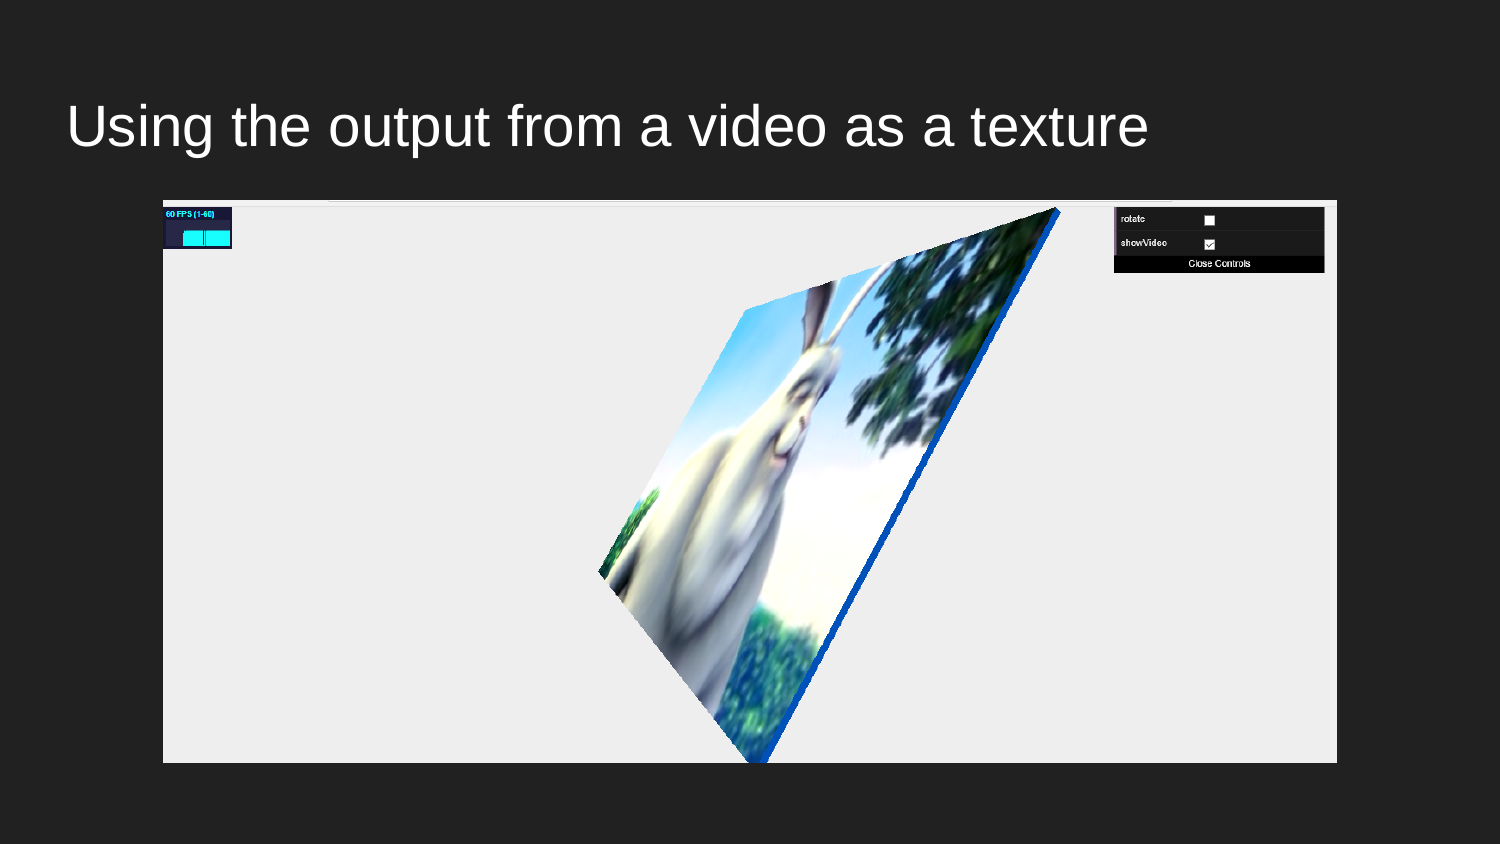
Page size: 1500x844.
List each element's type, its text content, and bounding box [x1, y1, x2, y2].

picture [163, 200, 1337, 763]
title Using the output from a video as a texture [51, 72, 1449, 167]
